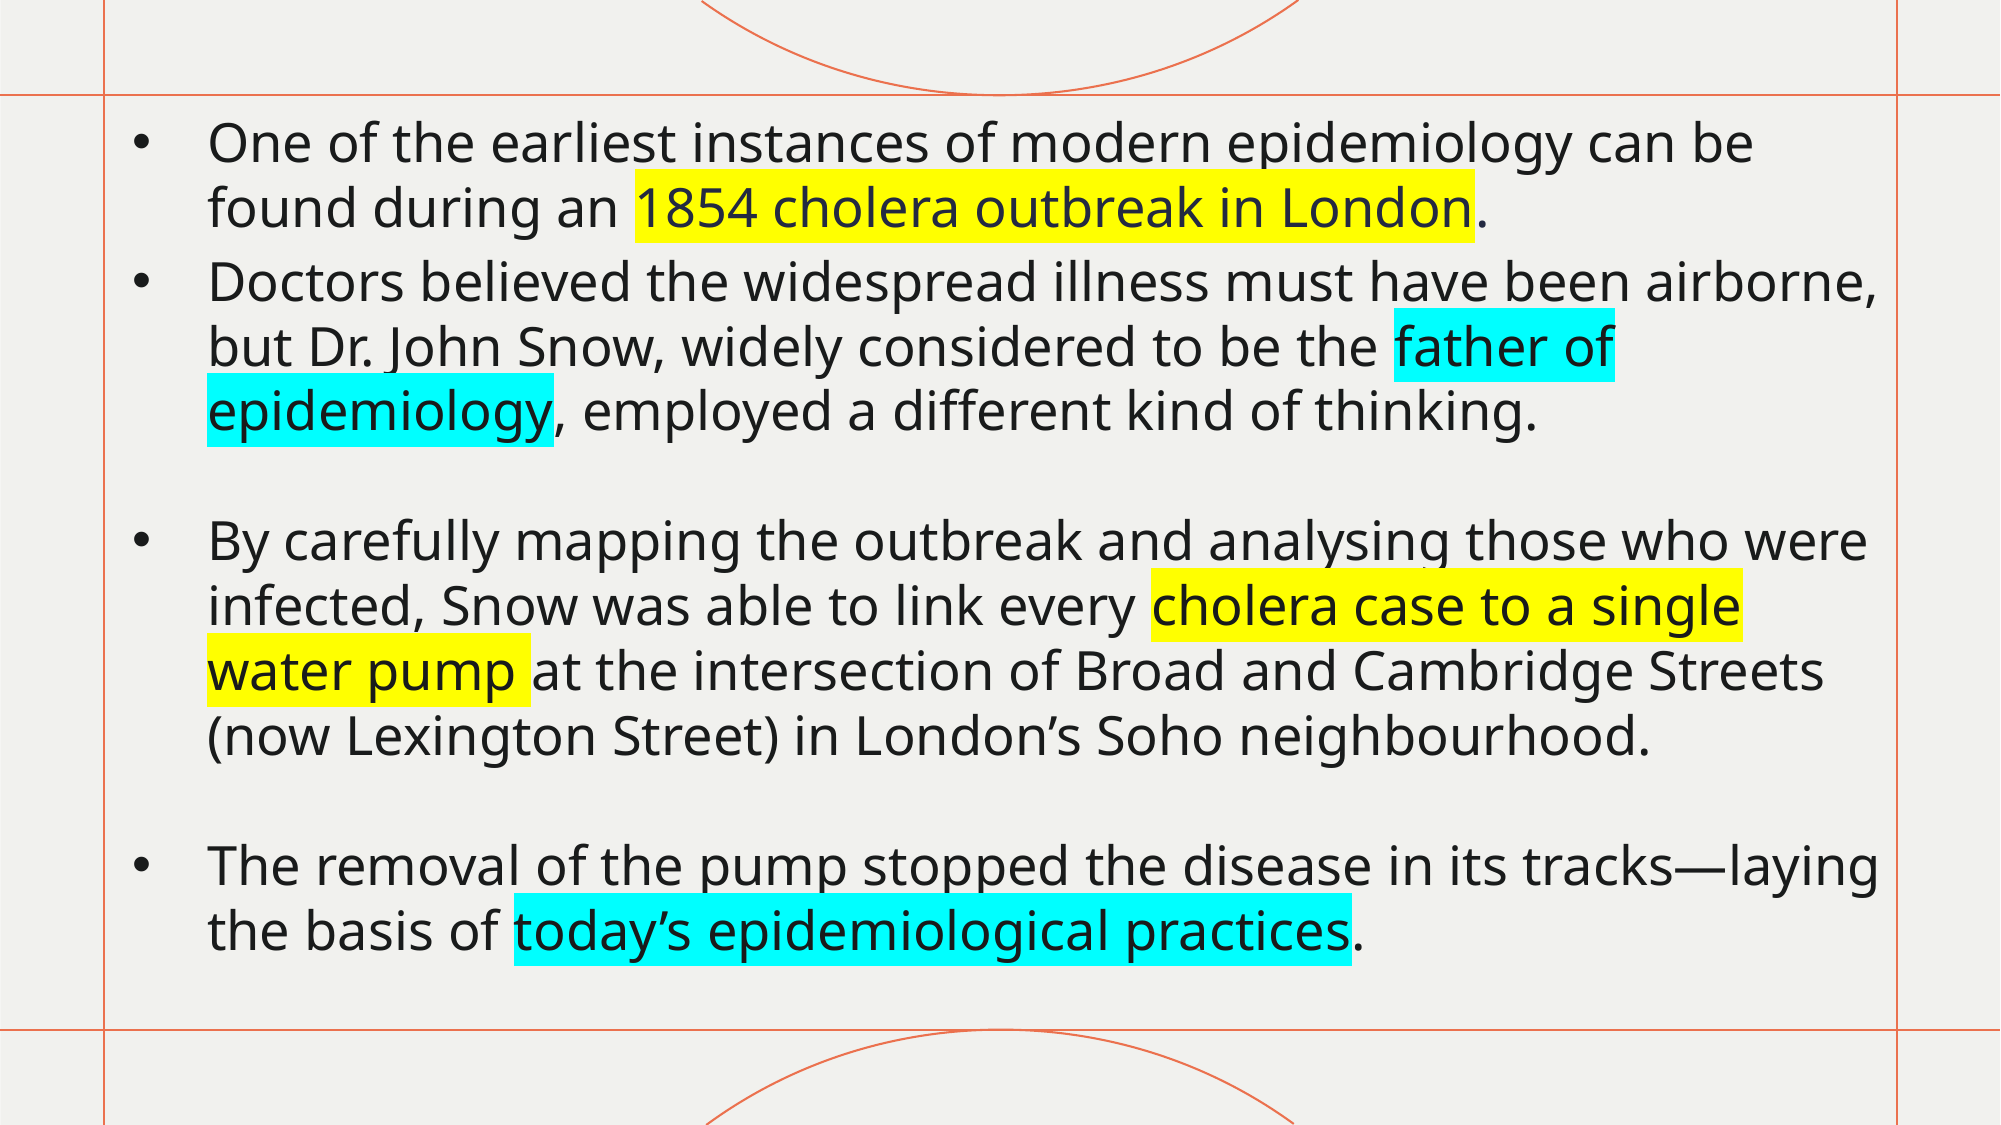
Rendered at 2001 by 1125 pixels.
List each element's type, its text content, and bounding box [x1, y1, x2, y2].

text_box One of the earliest instances of modern epidemiology can be found during an 1854 cholera outbreak in London. Doctors believed the widespread illness must have been airborne, but Dr. John Snow, widely considered to be the father of epidemiology, employed a different kind of thinking. By carefully mapping the outbreak and analysing those who were infected, Snow was able to link every cholera case to a single water pump at the intersection of Broad and Cambridge Streets (now Lexington Street) in London’s Soho neighbourhood. The removal of the pump stopped the disease in its tracks—laying the basis of today’s epidemiological practices. [117, 100, 1900, 1029]
